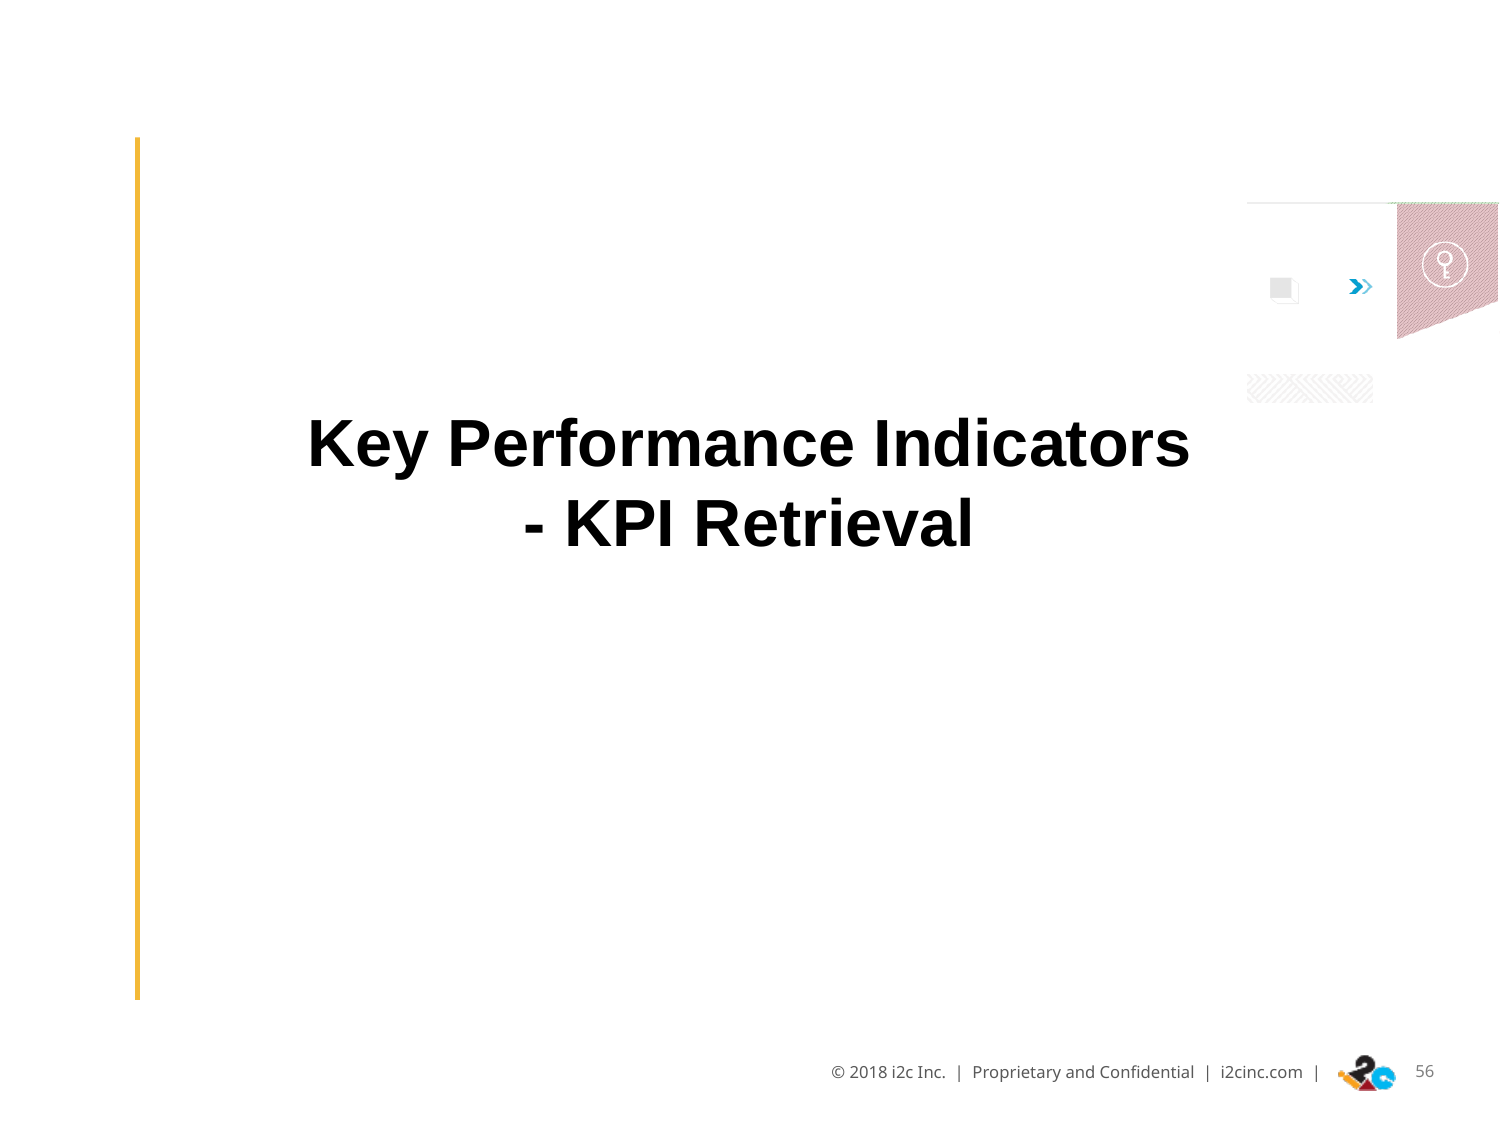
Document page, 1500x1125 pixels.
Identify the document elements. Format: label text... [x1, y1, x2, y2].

picture [1247, 202, 1500, 403]
text_box Key Performance Indicators - KPI Retrieval [75, 400, 1425, 560]
picture [1337, 1054, 1396, 1091]
